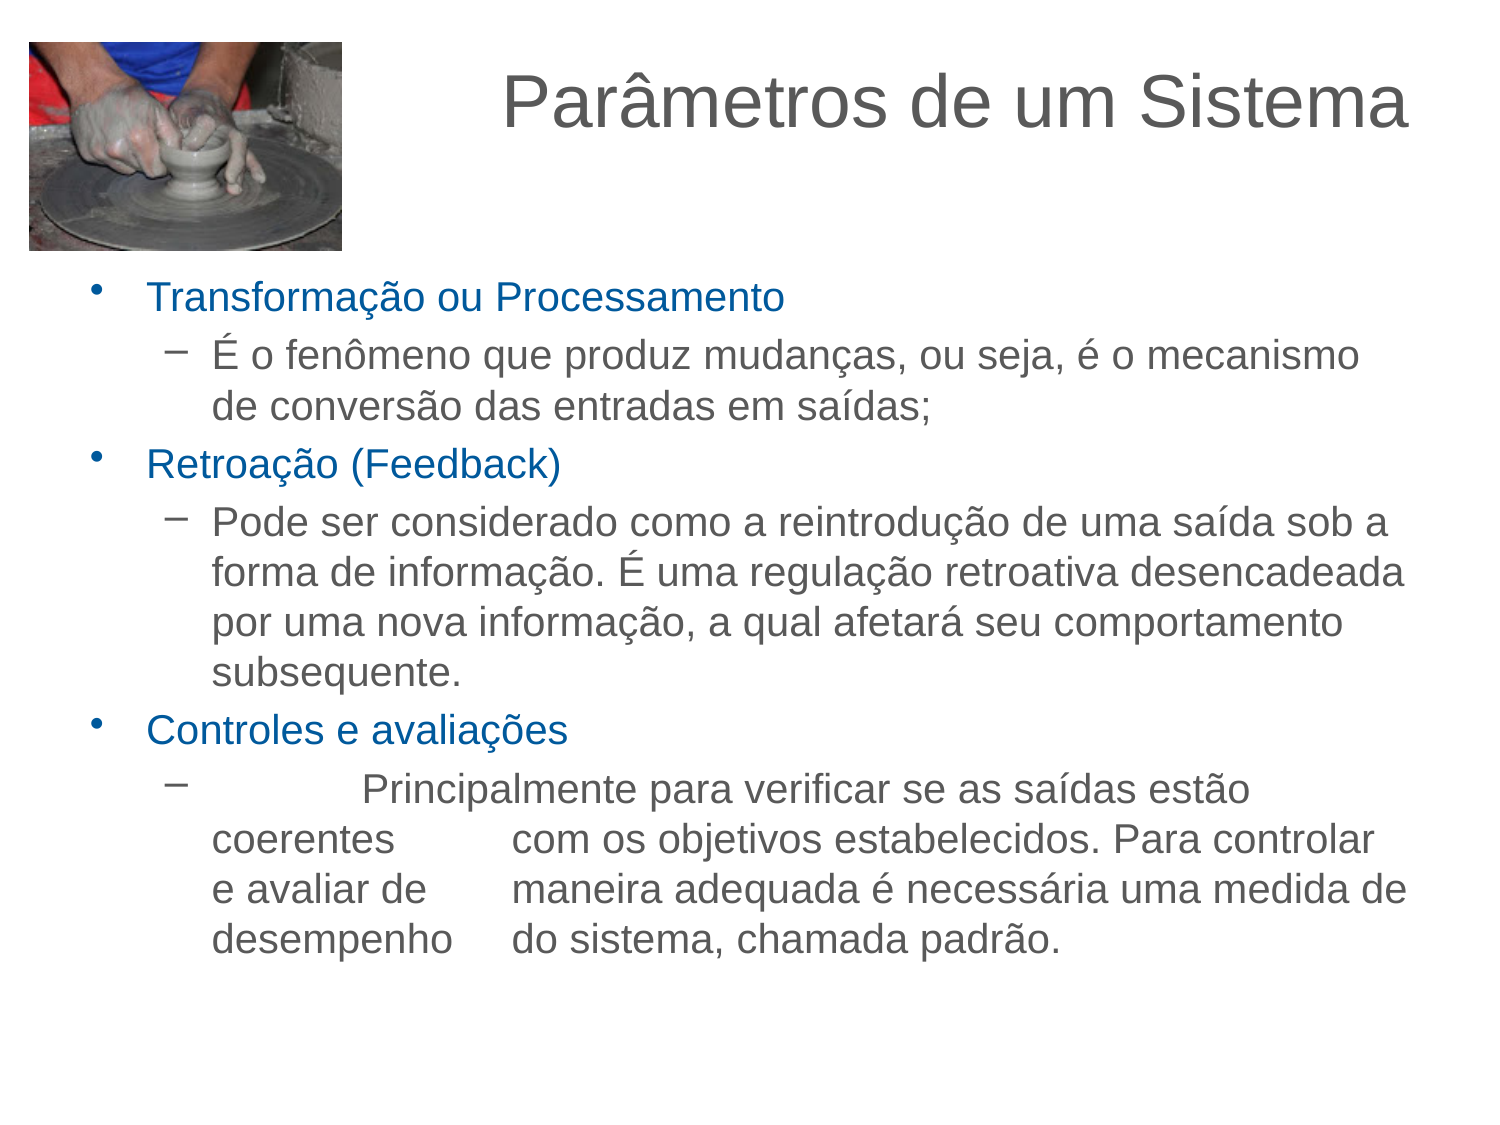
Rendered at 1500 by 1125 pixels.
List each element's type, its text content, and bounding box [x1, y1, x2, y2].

list Transformação ou Processamento É o fenômeno que produz mudanças, ou seja, é o mecanismo de conversão das entradas em saídas; Retroação (Feedback) Pode ser considerado como a reintrodução de uma saída sob a forma de informação. É uma regulação retroativa desencadeada por uma nova informação, a qual afetará seu comportamento subsequente. Controles e avaliações Principalmente para verificar se as saídas estão coerentes com os objetivos estabelecidos. Para controlar e avaliar de maneira adequada é necessária uma medida de desempenho do sistema, chamada padrão. [75, 262, 1425, 1005]
picture [29, 42, 343, 251]
title Parâmetros de um Sistema [346, 45, 1425, 233]
